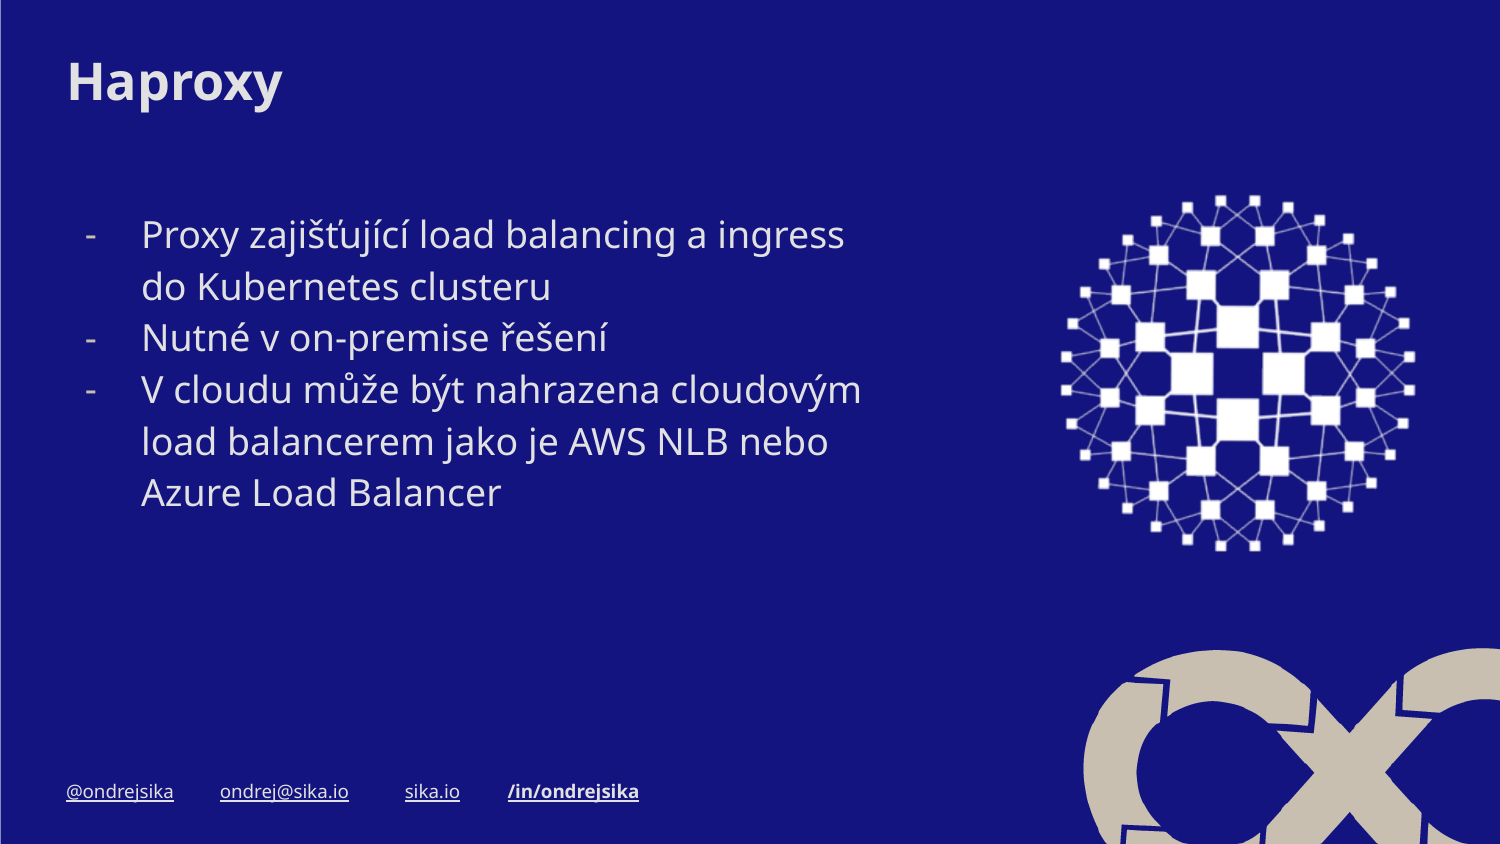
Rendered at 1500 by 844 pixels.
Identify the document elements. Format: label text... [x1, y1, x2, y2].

list Proxy zajišťující load balancing a ingress do Kubernetes clusteru Nutné v on-premise řešení V cloudu může být nahrazena cloudovým load balancerem jako je AWS NLB nebo Azure Load Balancer [51, 189, 908, 750]
picture [0, 0, 1500, 844]
title Haproxy [51, 33, 1449, 128]
